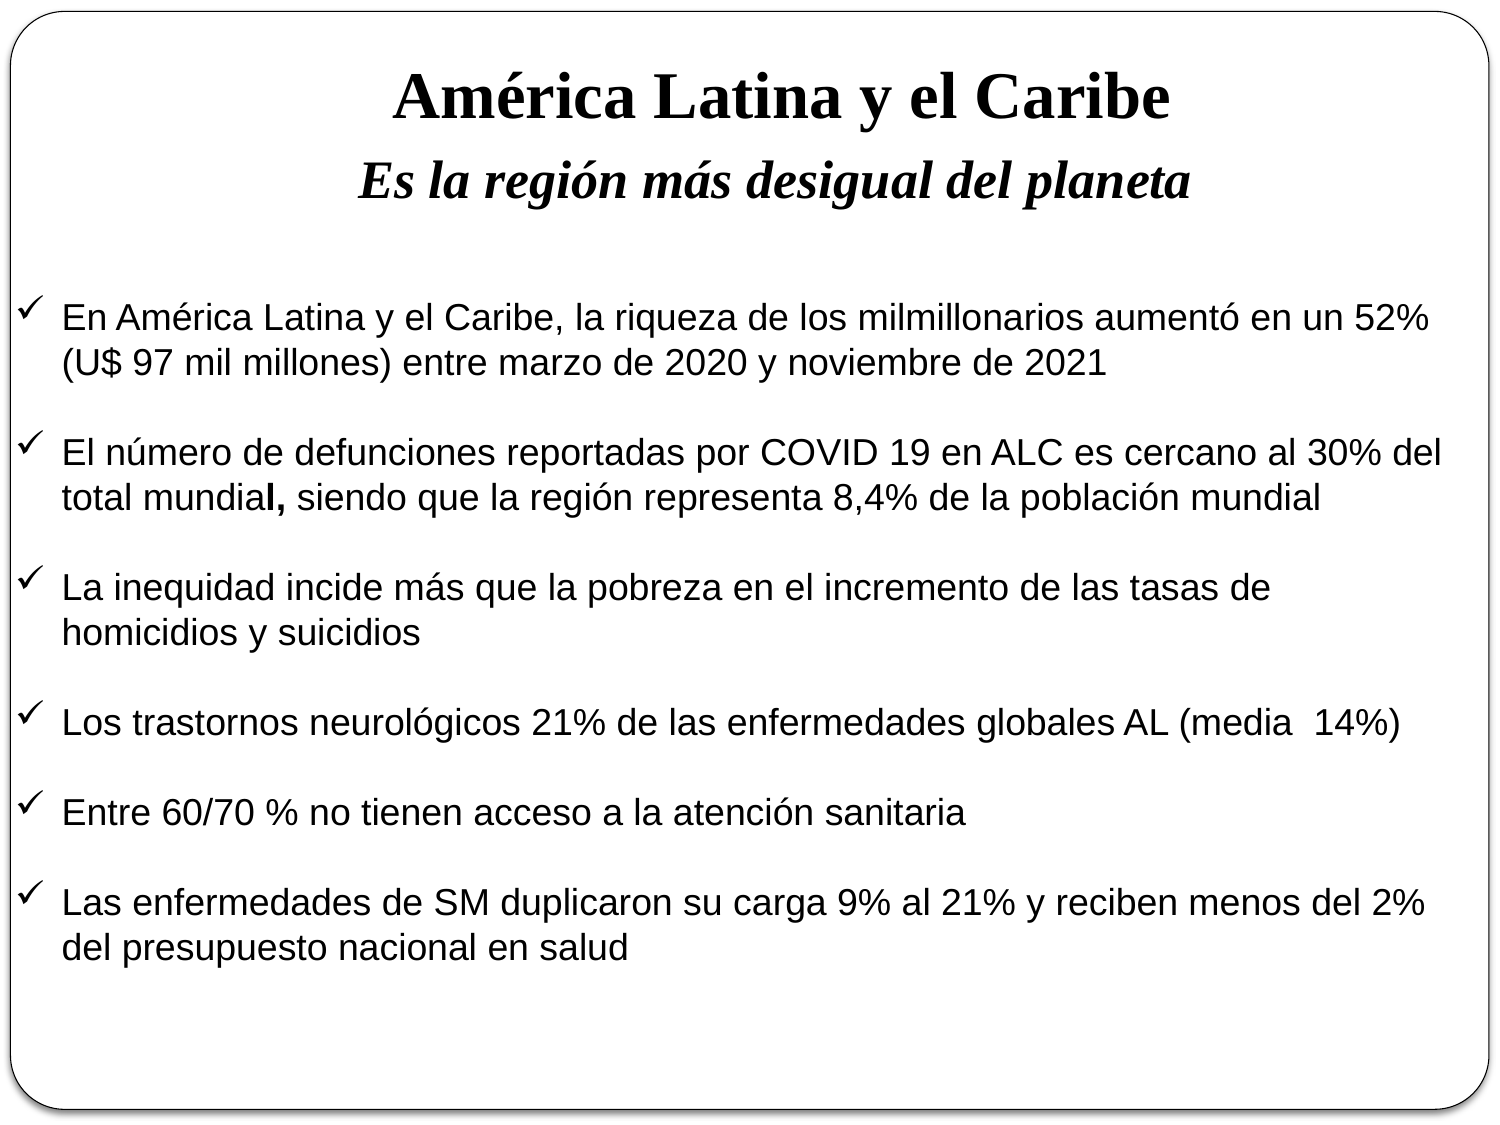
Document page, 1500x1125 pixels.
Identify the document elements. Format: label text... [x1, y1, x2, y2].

text_box América Latina y el Caribe Es la región más desigual del planeta [41, 44, 1500, 1096]
text_box En América Latina y el Caribe, la riqueza de los milmillonarios aumentó en un 52% (U$ 97 mil millones) entre marzo de 2020 y noviembre de 2021 El número de defunciones reportadas por COVID 19 en ALC es cercano al 30% del total mundial, siendo que la región representa 8,4% de la población mundial La inequidad incide más que la pobreza en el incremento de las tasas de homicidios y suicidios Los trastornos neurológicos 21% de las enfermedades globales AL (media 14%) Entre 60/70 % no tienen acceso a la atención sanitaria Las enfermedades de SM duplicaron su carga 9% al 21% y reciben menos del 2% del presupuesto nacional en salud [0, 285, 1459, 976]
